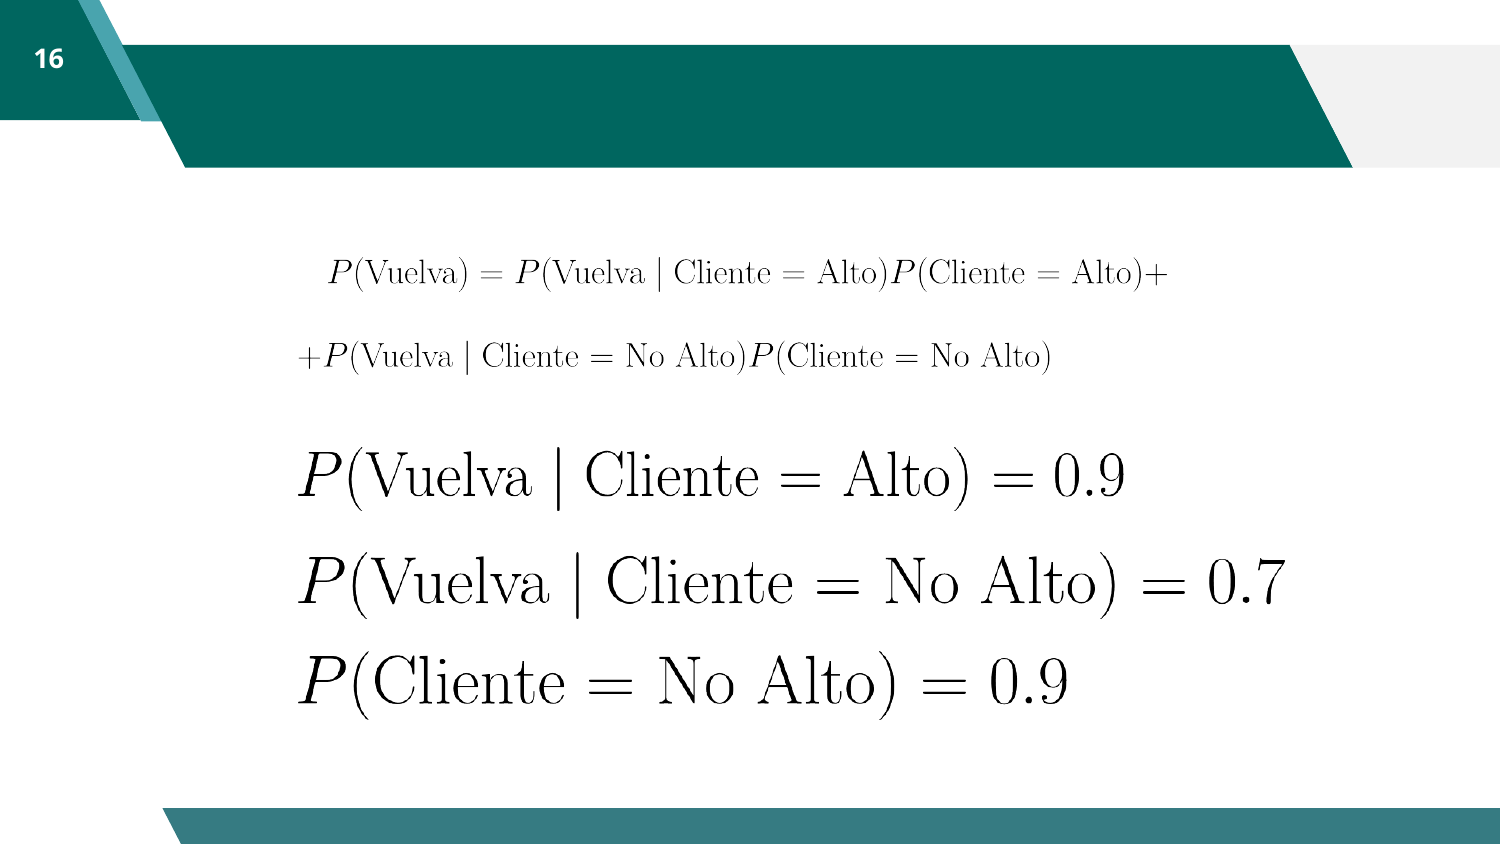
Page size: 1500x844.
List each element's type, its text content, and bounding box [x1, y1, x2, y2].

picture [298, 551, 1285, 620]
picture [298, 256, 1167, 375]
slide_number 16 [0, 0, 98, 121]
picture [298, 447, 1124, 511]
picture [298, 651, 1067, 721]
